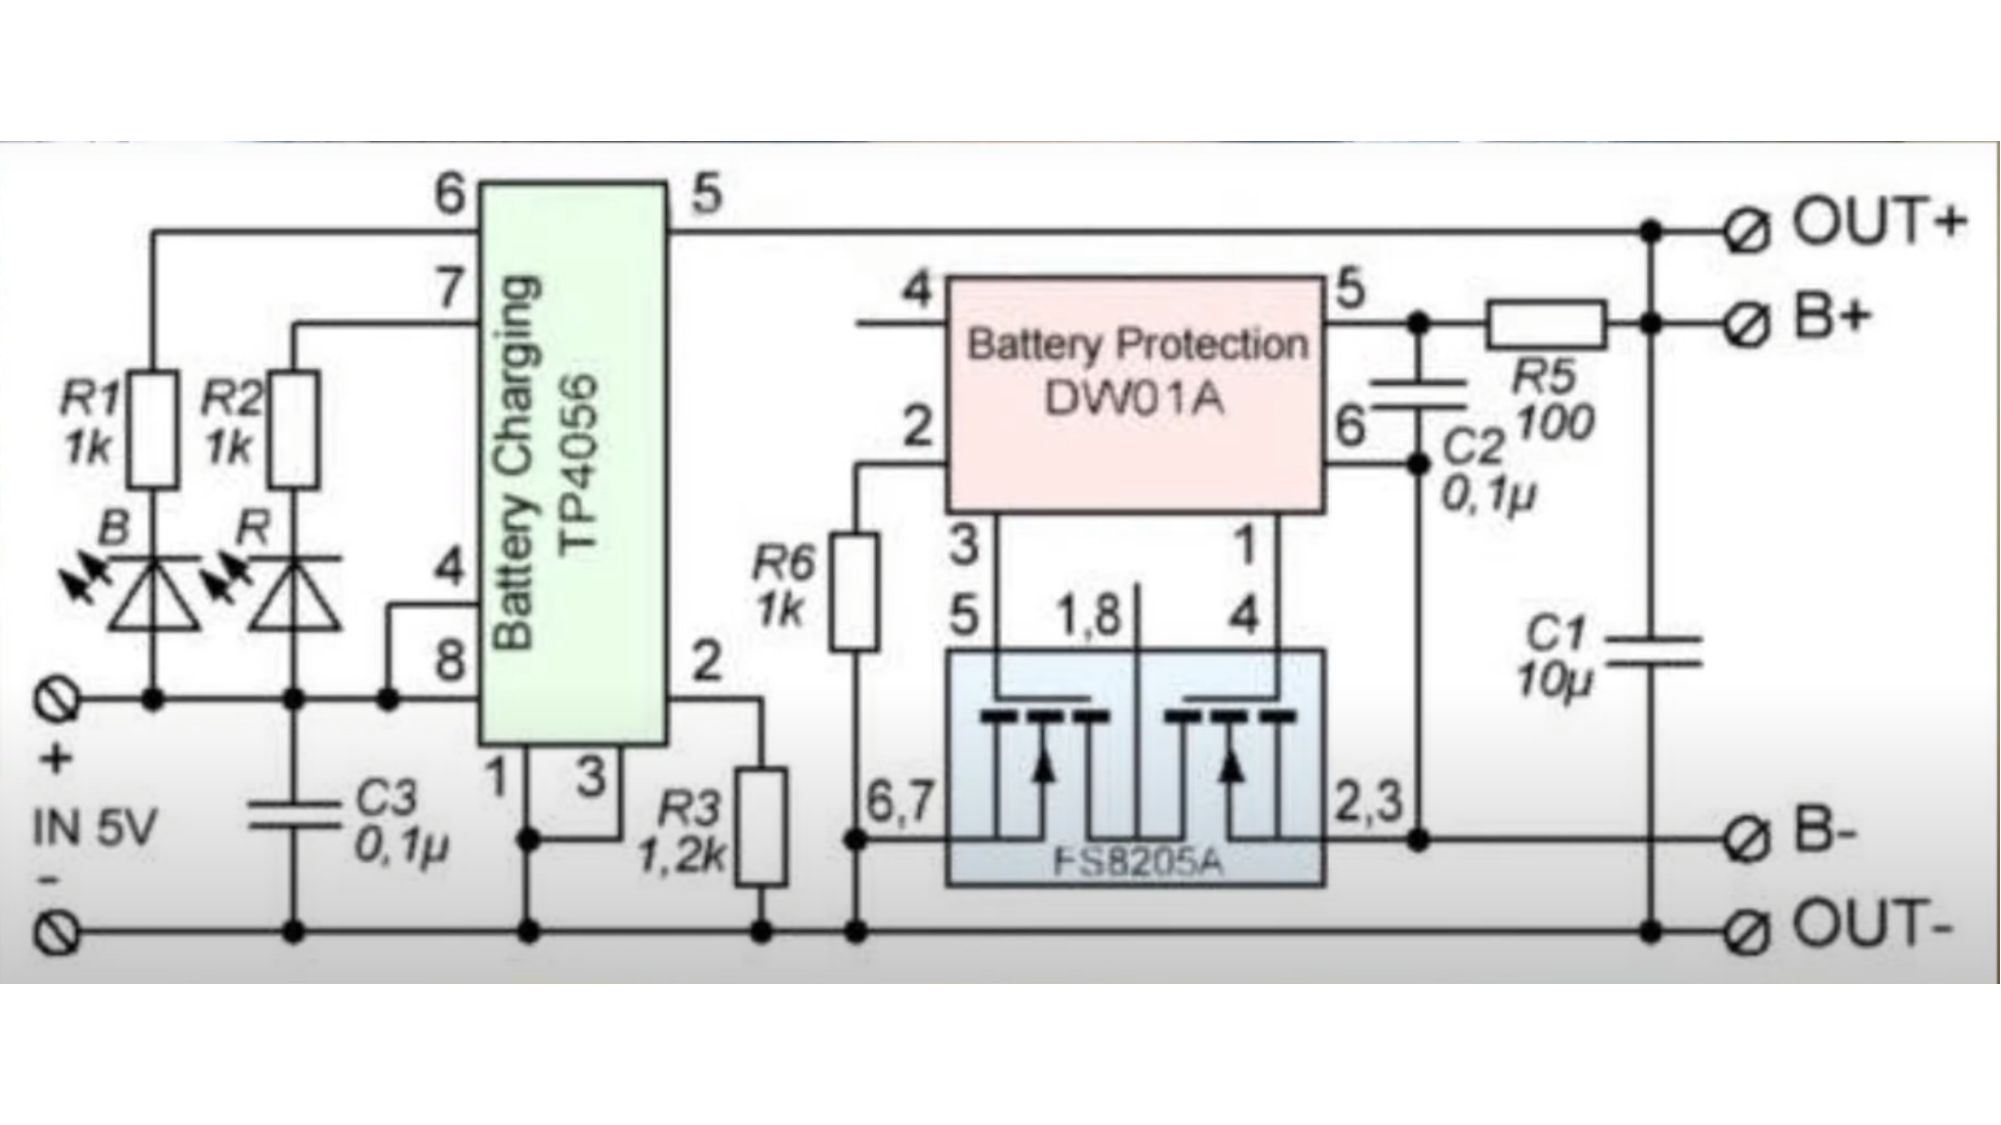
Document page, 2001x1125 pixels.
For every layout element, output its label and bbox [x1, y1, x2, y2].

picture [0, 140, 2000, 985]
